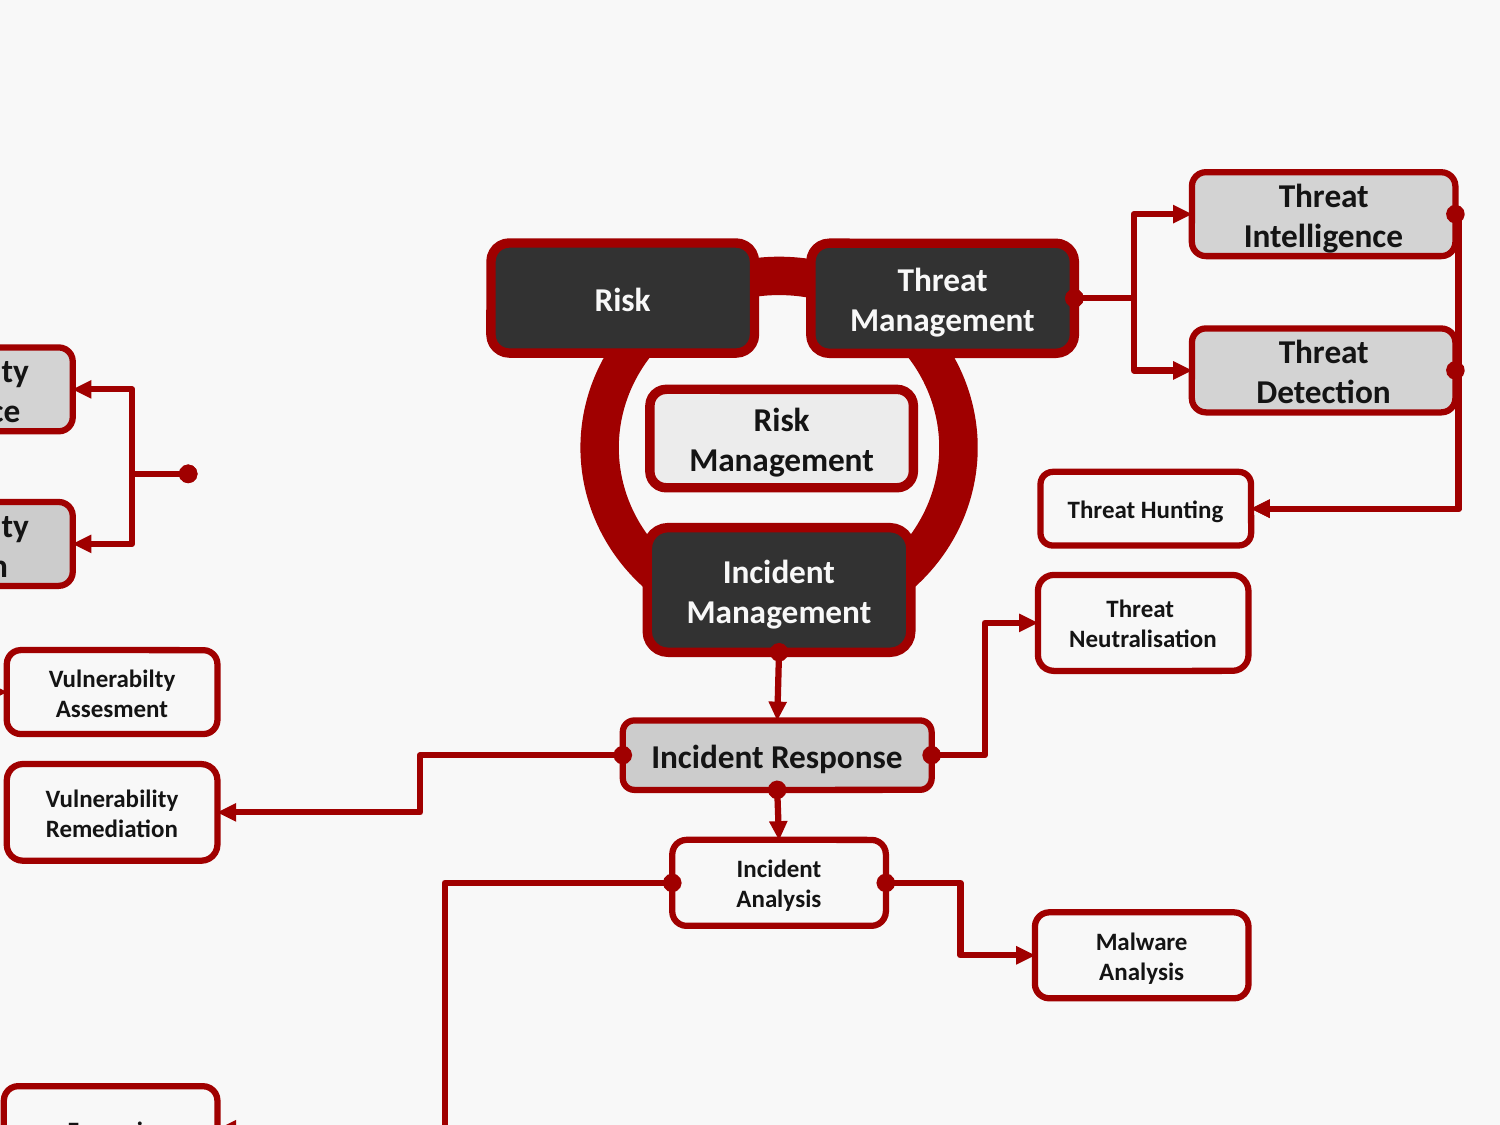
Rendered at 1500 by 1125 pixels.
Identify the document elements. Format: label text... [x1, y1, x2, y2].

text_box [72, 473, 189, 545]
text_box Incident Analysis [670, 837, 888, 928]
text_box Vulnerability Remediation [4, 761, 220, 863]
text_box [1074, 298, 1193, 371]
text_box Incident Response [620, 718, 934, 793]
text_box [580, 356, 651, 589]
text_box Threat Detection [1189, 326, 1245, 415]
text_box [776, 652, 780, 721]
text_box Risk [488, 240, 757, 356]
text_box Threat Hunting [1038, 469, 1254, 548]
text_box [757, 256, 809, 298]
text_box [1250, 213, 1456, 369]
text_box Forensic [1, 1084, 212, 1125]
text_box Threat Intelligence [1189, 170, 1458, 259]
text_box [776, 789, 780, 841]
text_box Threat Neutralisation [1035, 572, 1251, 674]
text_box [931, 622, 1039, 756]
text_box [217, 754, 623, 813]
text_box Incident Management [645, 525, 913, 655]
text_box Vulnerability Detection [12, 499, 75, 588]
text_box Malware Analysis [1032, 910, 1251, 1001]
text_box Vulnerabilty Assesment [4, 647, 220, 737]
text_box [0, 389, 7, 543]
text_box [72, 389, 189, 473]
text_box [885, 882, 1036, 956]
text_box [1250, 370, 1456, 509]
text_box [0, 543, 7, 693]
text_box [1074, 213, 1193, 298]
text_box Threat Management [808, 241, 1069, 356]
text_box [907, 356, 978, 589]
text_box Vulnerability Intelligence [0, 345, 75, 434]
text_box [217, 882, 673, 1125]
text_box [773, 718, 783, 724]
text_box Risk Management [647, 387, 916, 490]
